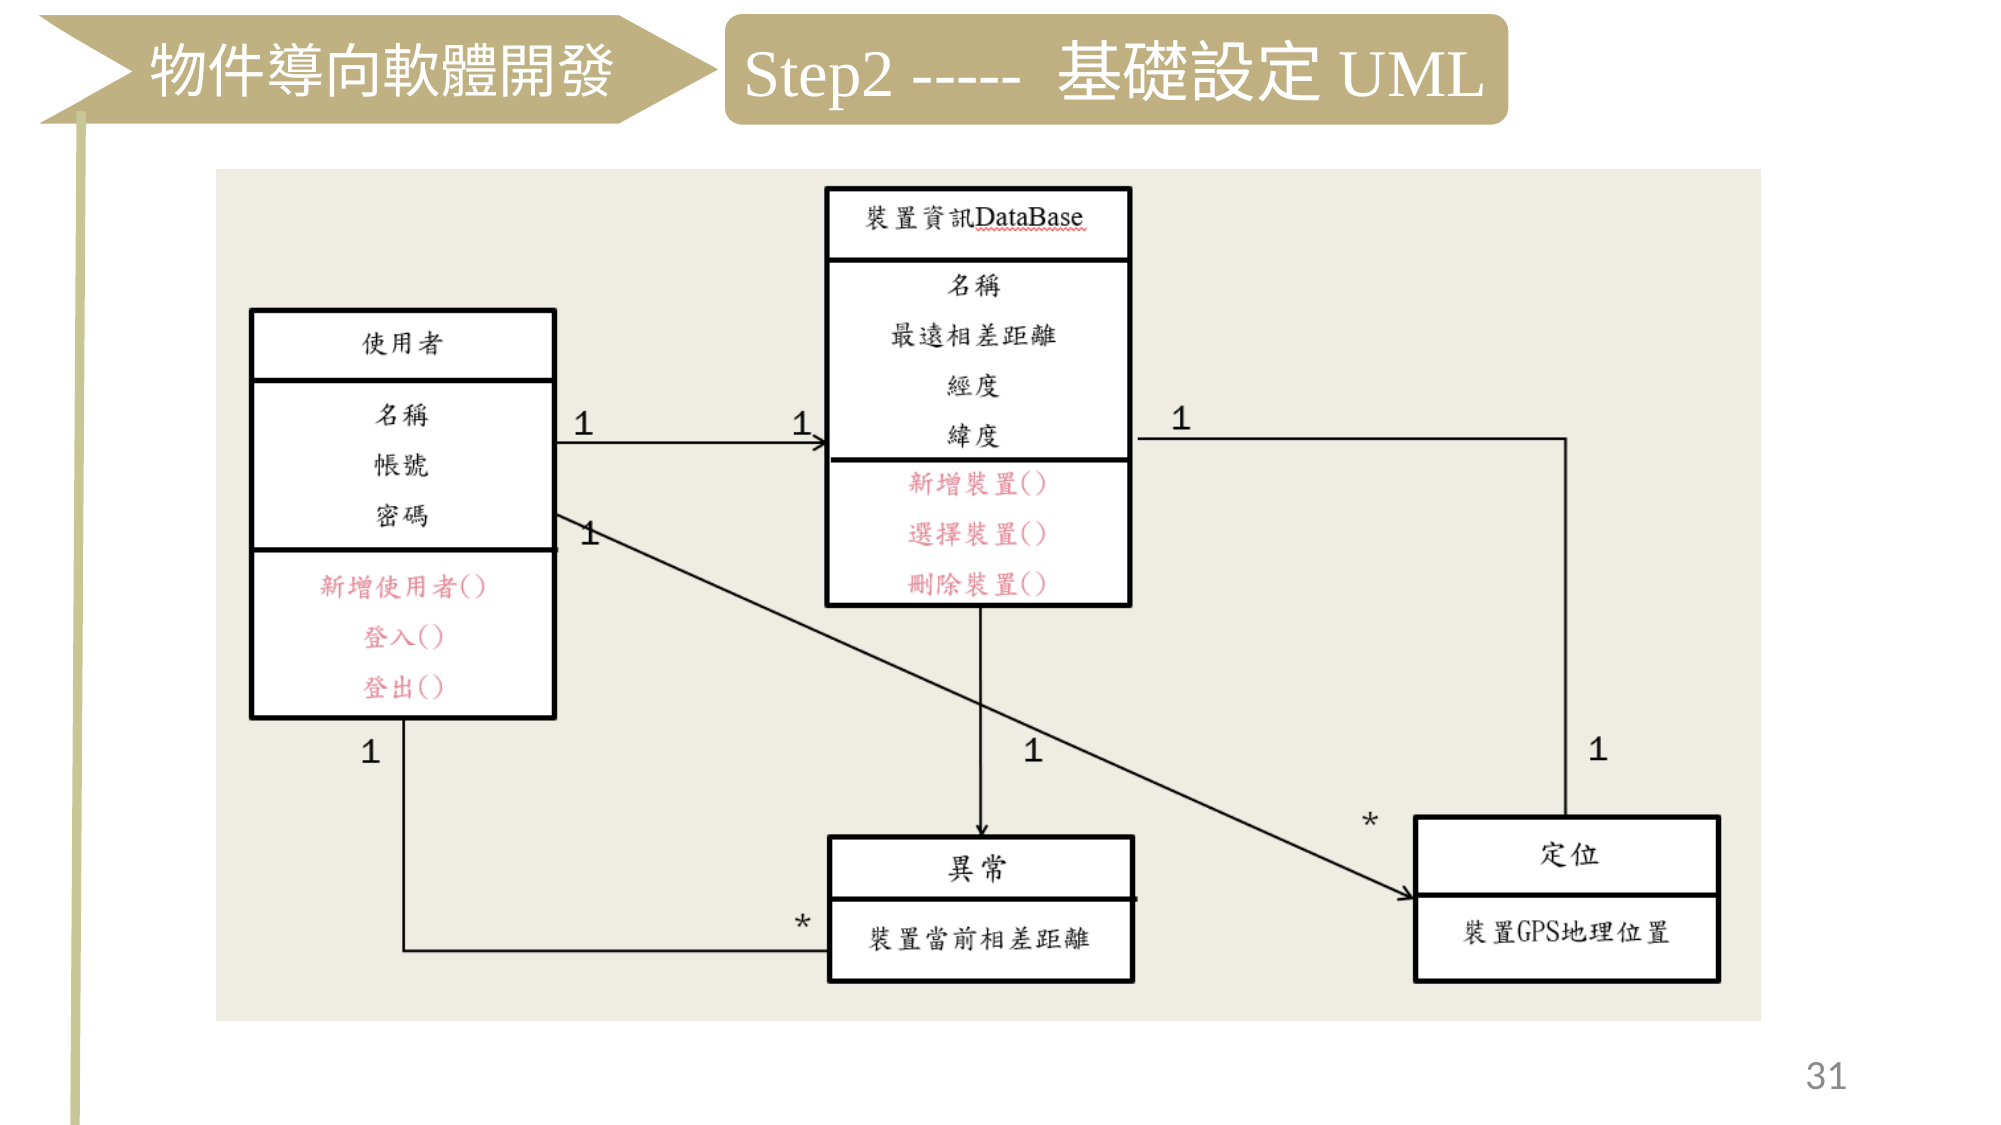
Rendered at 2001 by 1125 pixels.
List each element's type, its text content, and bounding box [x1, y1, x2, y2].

text_box 物件導向軟體開發 [134, 26, 723, 112]
text_box Step2 ----- 基礎設定UML [722, 11, 1511, 127]
picture [216, 169, 1761, 1021]
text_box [74, 110, 82, 1125]
slide_number 31 [1412, 1042, 1863, 1103]
text_box [30, 13, 645, 126]
